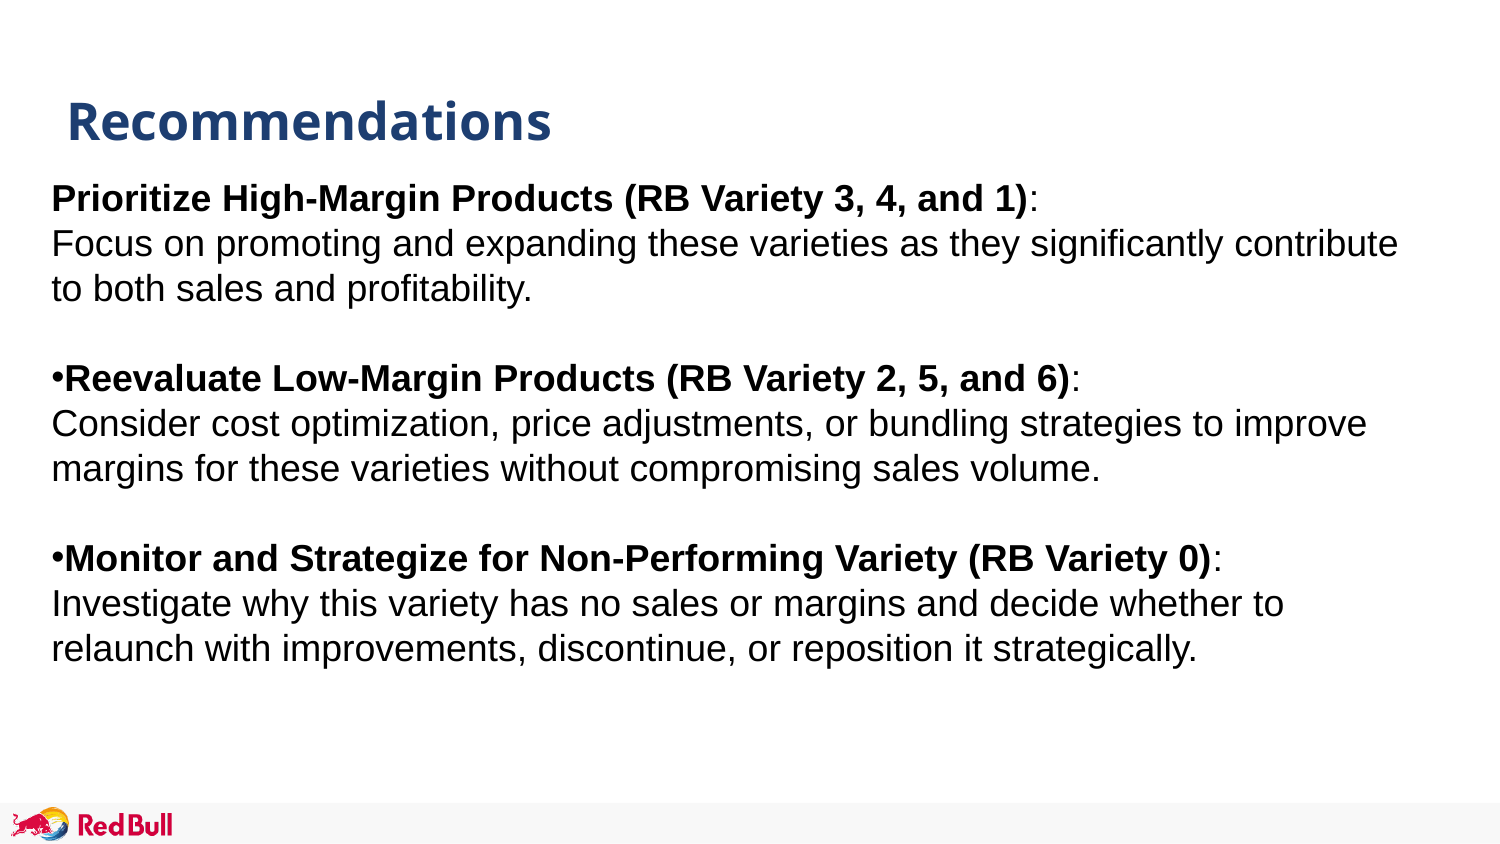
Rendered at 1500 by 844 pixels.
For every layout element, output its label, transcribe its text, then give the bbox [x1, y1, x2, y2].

list Prioritize High-Margin Products (RB Variety 3, 4, and 1): Focus on promoting and expanding these varieties as they significantly contribute to both sales and profitability. Reevaluate Low-Margin Products (RB Variety 2, 5, and 6): Consider cost optimization, price adjustments, or bundling strategies to improve margins for these varieties without compromising sales volume. Monitor and Strategize for Non-Performing Variety (RB Variety 0): Investigate why this variety has no sales or margins and decide whether to relaunch with improvements, discontinue, or reposition it strategically. [36, 166, 1434, 677]
title Recommendations [51, 72, 1449, 167]
picture [9, 807, 172, 841]
